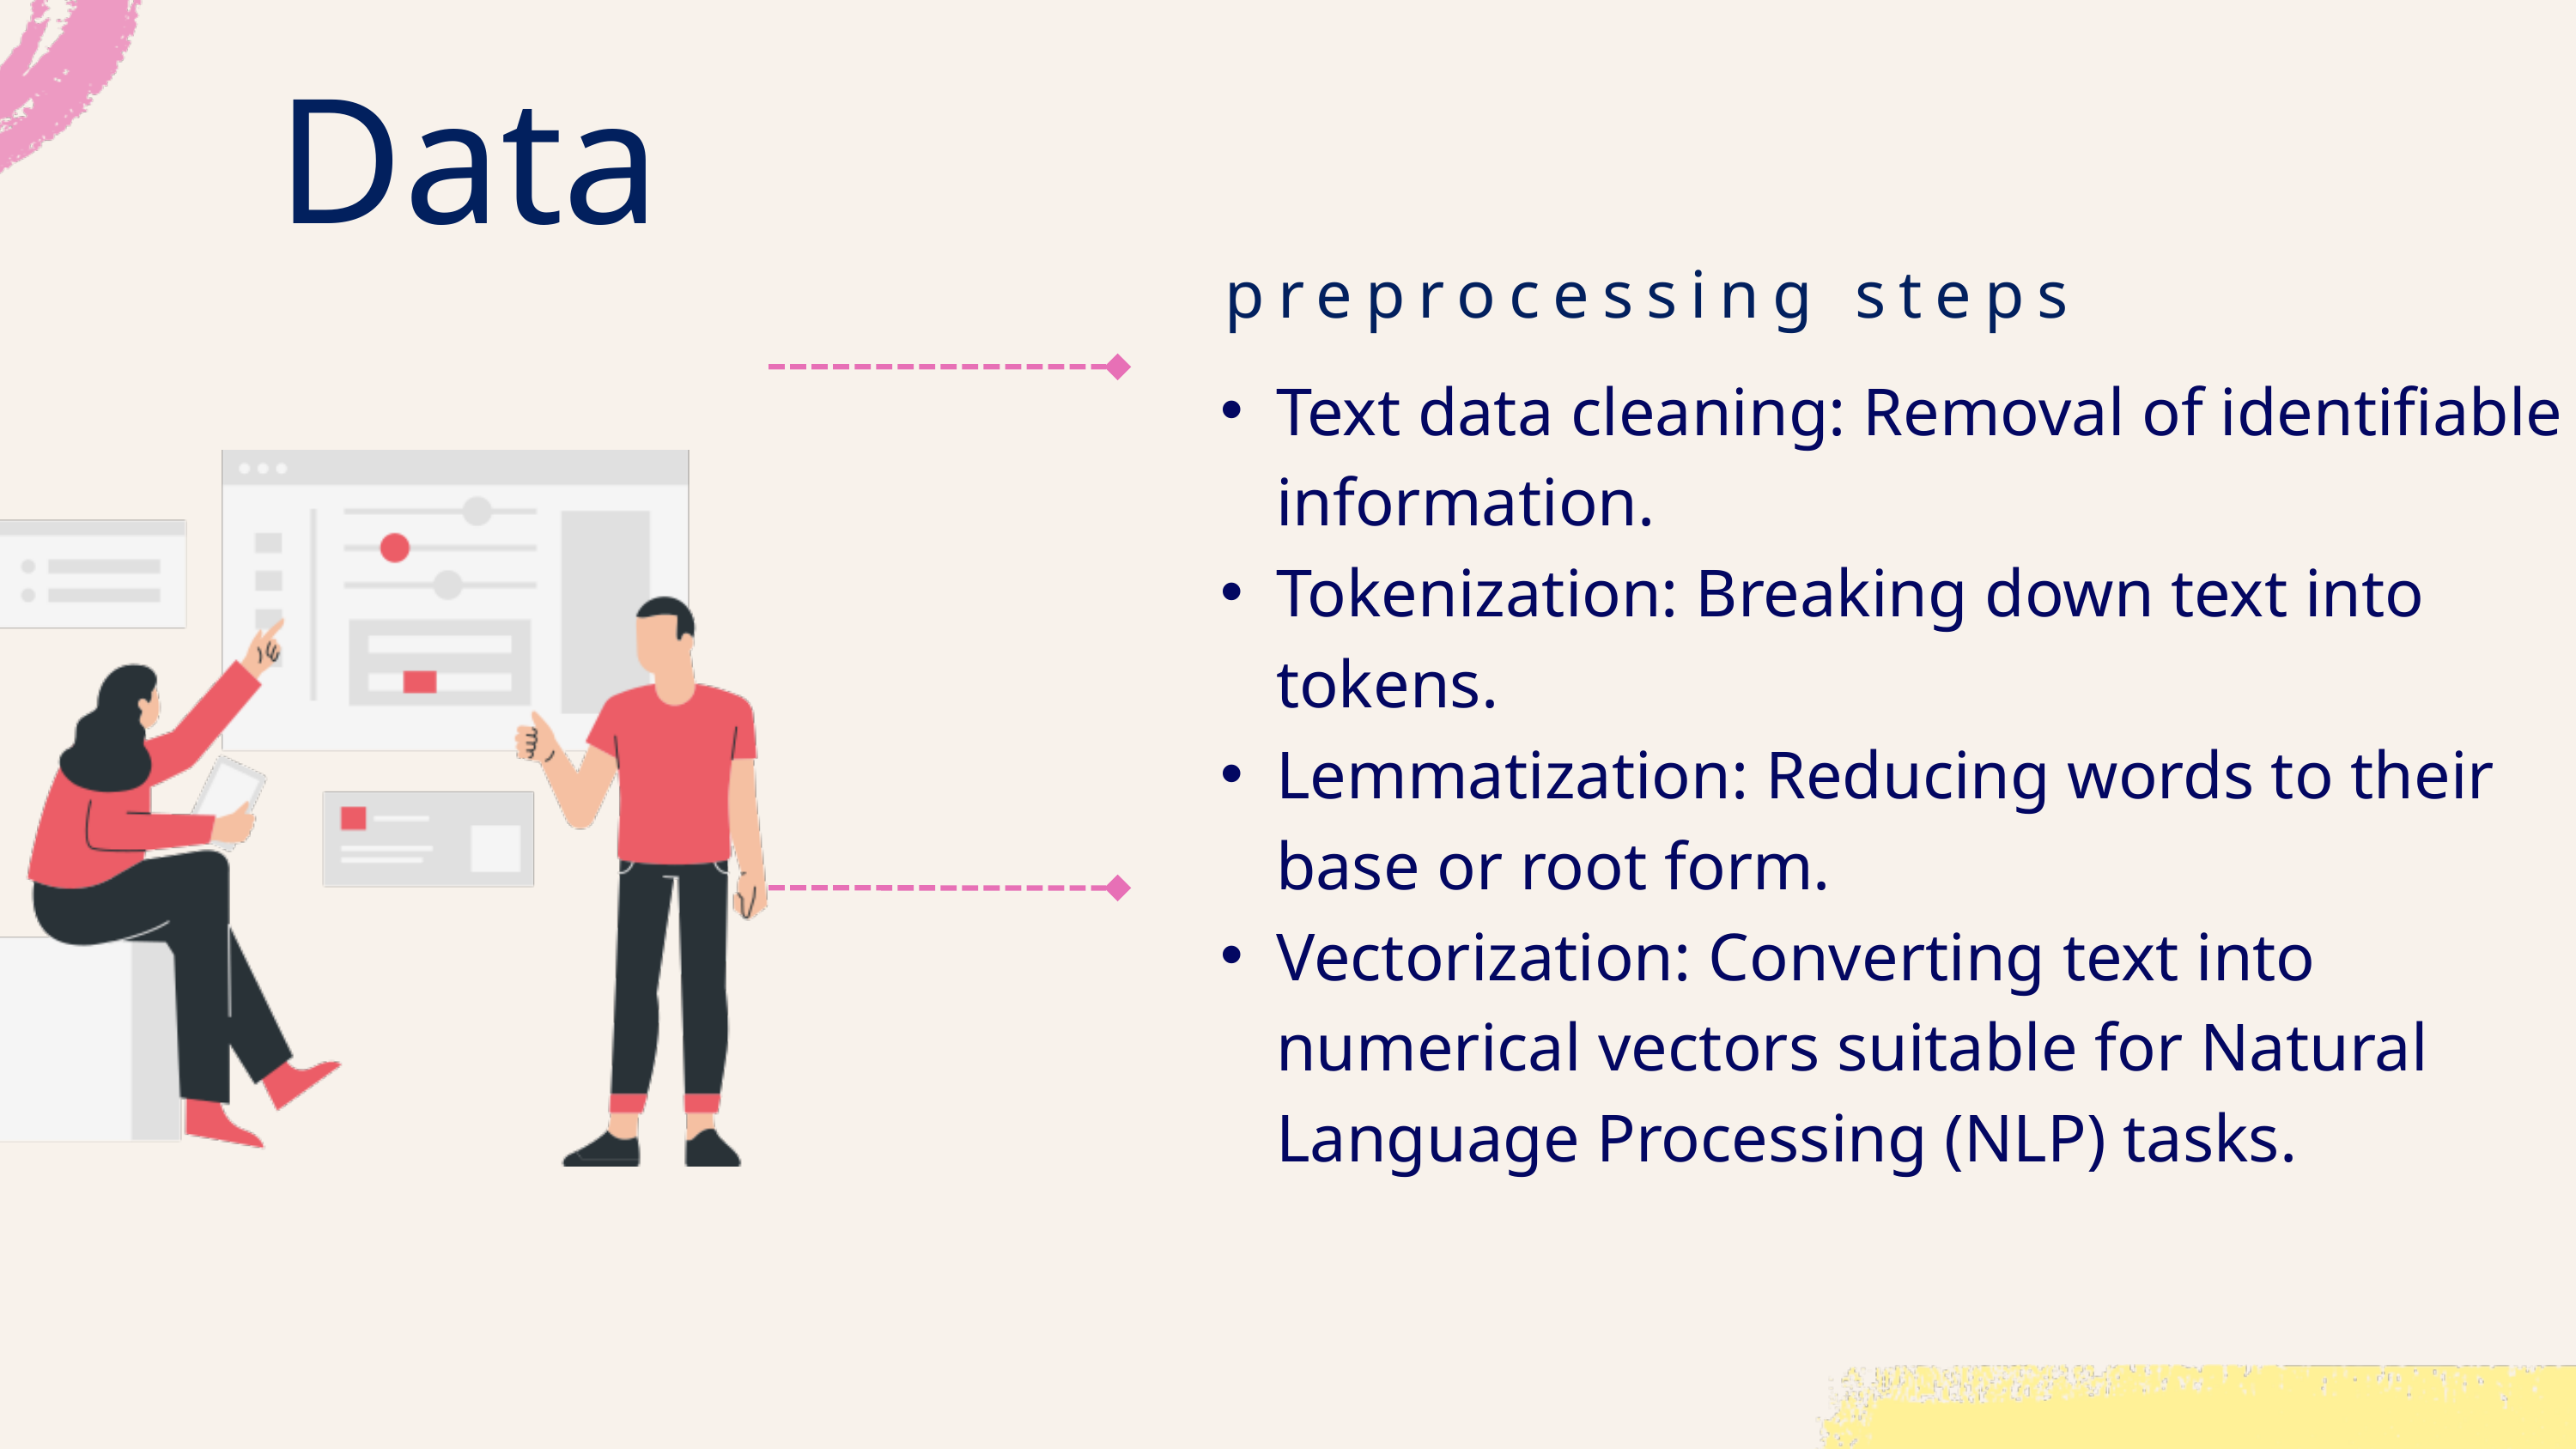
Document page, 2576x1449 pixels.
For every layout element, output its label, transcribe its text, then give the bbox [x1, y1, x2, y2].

text_box [1814, 1364, 2576, 1449]
text_box preprocessing steps [1224, 239, 2491, 331]
text_box [0, 450, 769, 1167]
text_box [1107, 357, 1127, 376]
text_box [0, 0, 145, 214]
text_box [1107, 879, 1127, 897]
text_box Text data cleaning: Removal of identifiable information. Tokenization: Breaking down text into tokens. Lemmatization: Reducing words to their base or root form. Vectorization: Converting text into numerical vectors suitable for Natural Language Processing (NLP) tasks. [1165, 357, 2576, 1266]
text_box Data [276, 15, 2055, 259]
